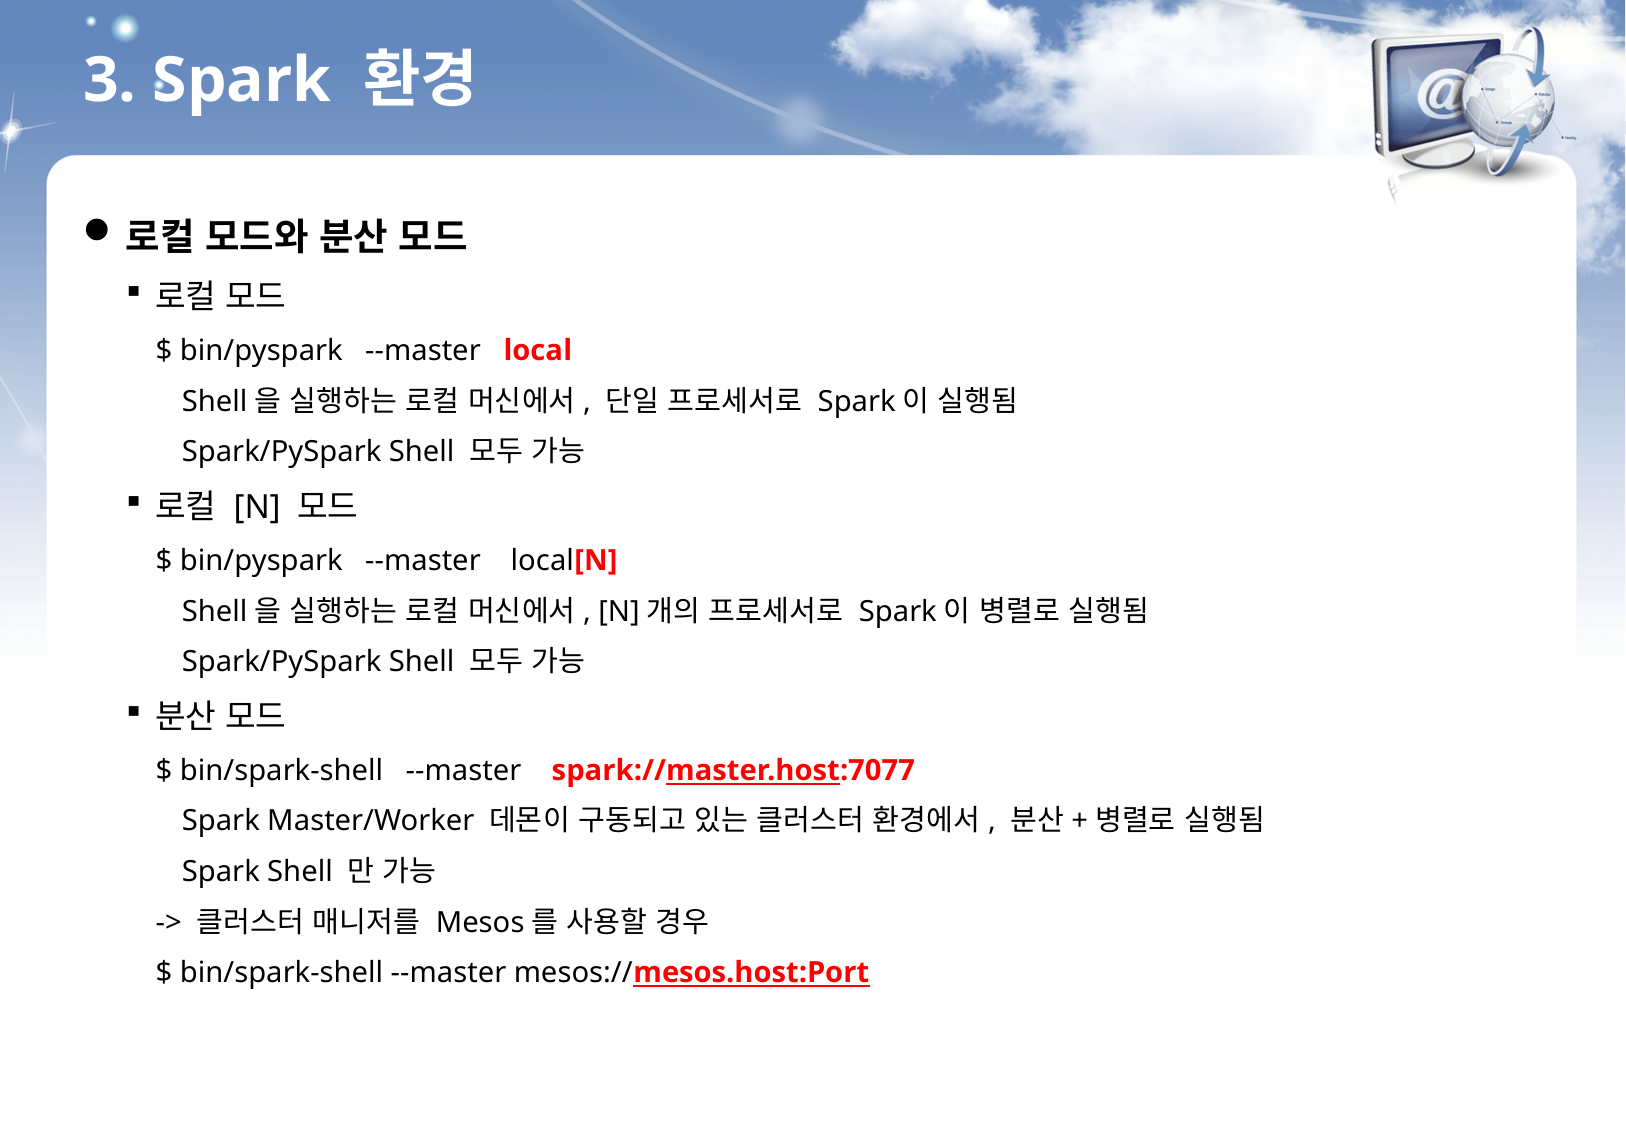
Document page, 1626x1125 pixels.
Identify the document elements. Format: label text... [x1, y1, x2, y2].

picture [0, 0, 1626, 1125]
title 3. Spark 환경 [68, 31, 1464, 138]
text_box 로컬 모드와 분산 모드 로컬 모드 $ bin/pyspark --master local Shell을 실행하는 로컬 머신에서, 단일 프로세서로 Spark이 실행됨 Spark/PySpark Shell 모두 가능 로컬 [N] 모드 $ bin/pyspark --master local[N] Shell을 실행하는 로컬 머신에서, [N]개의 프로세서로 Spark이 병렬로 실행됨 Spark/PySpark Shell 모두 가능 분산 모드 $ bin/spark-shell --master spark://master.host:7077 Spark Master/Worker 데몬이 구동되고 있는 클러스터 환경에서, 분산+병렬로 실행됨 Spark Shell 만 가능 -> 클러스터 매니저를 Mesos를 사용할 경우 $ bin/spark-shell --master mesos://mesos.host:Port [68, 196, 1557, 996]
